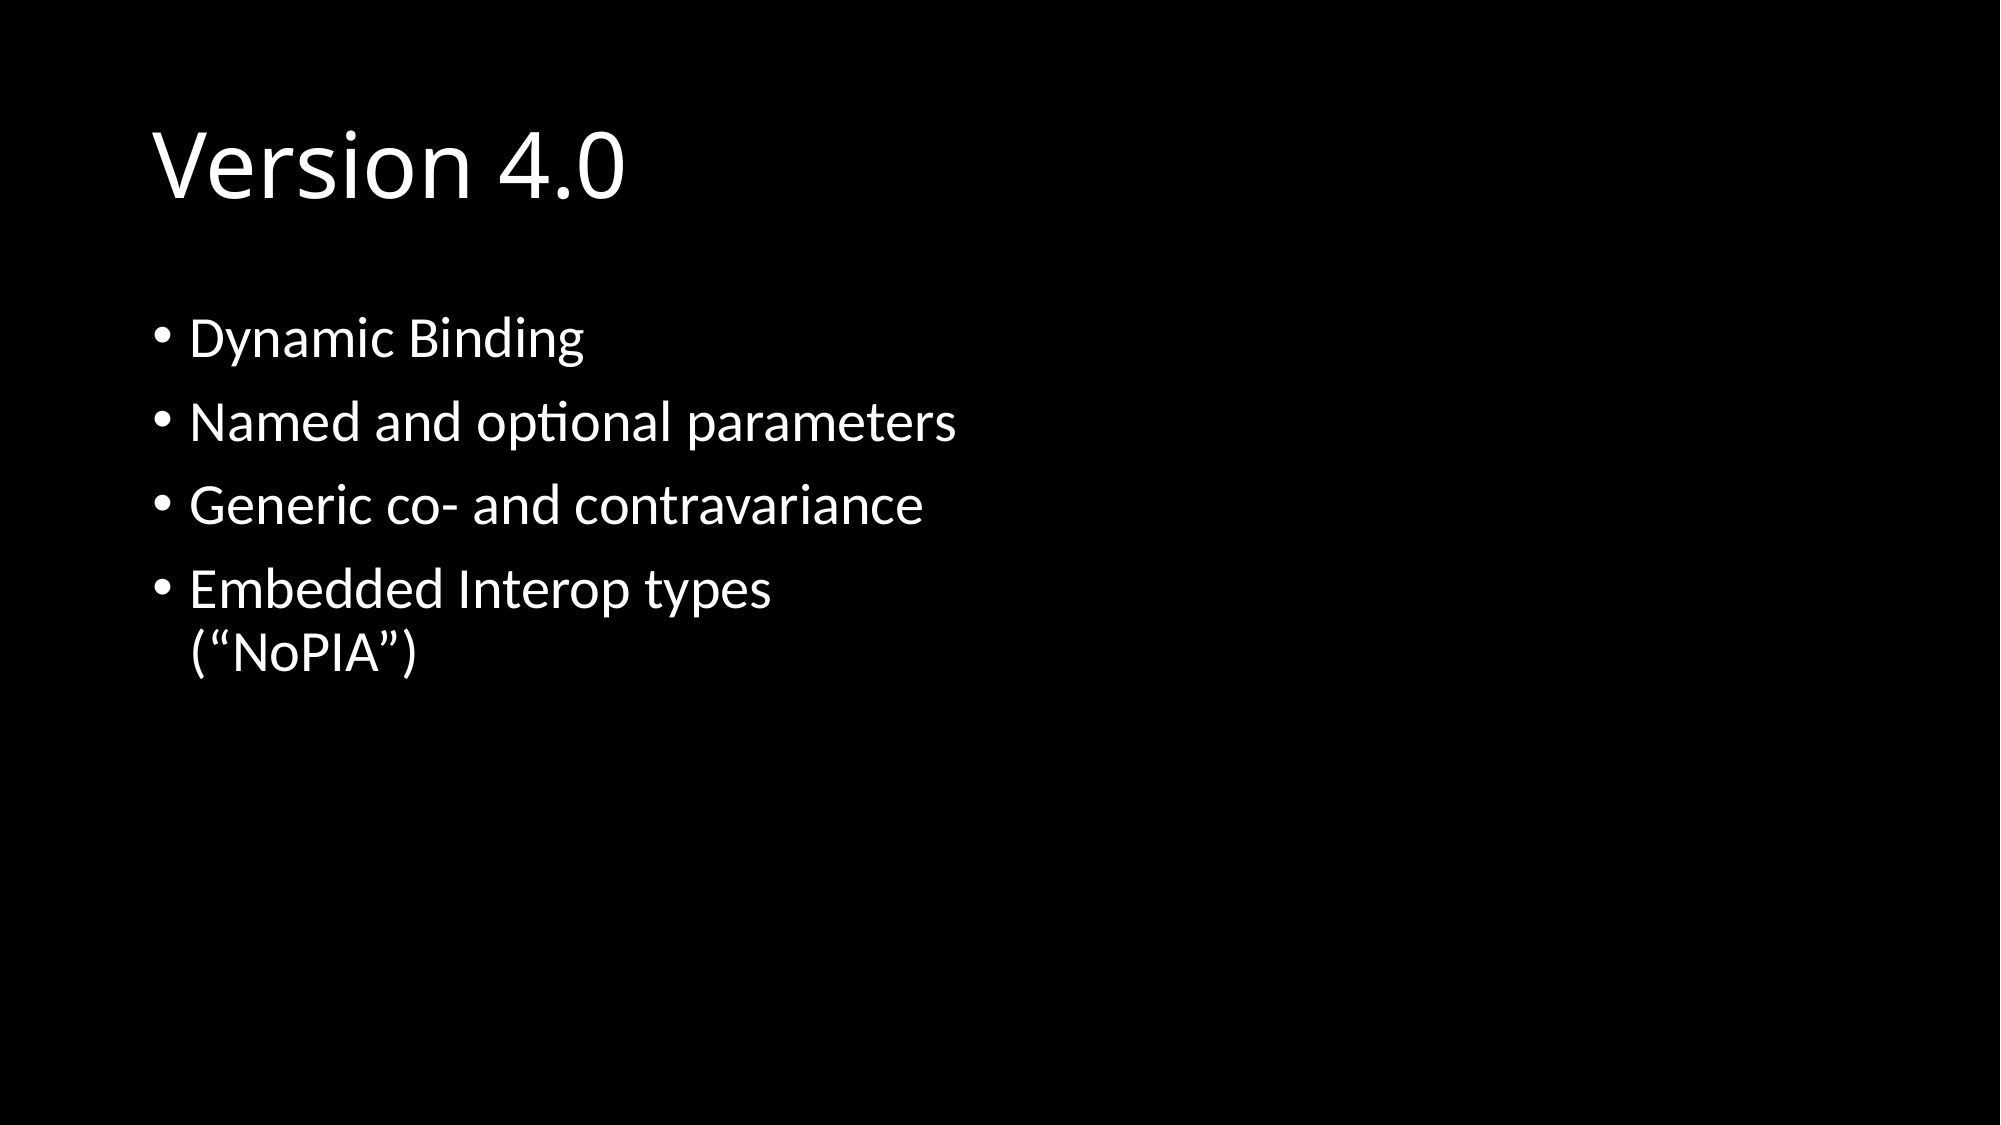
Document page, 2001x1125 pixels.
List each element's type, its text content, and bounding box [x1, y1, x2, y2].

title Version 4.0 [137, 59, 1863, 278]
list Dynamic Binding Named and optional parameters Generic co- and contravariance Embedded Interop types (“NoPIA”) [137, 299, 988, 1014]
